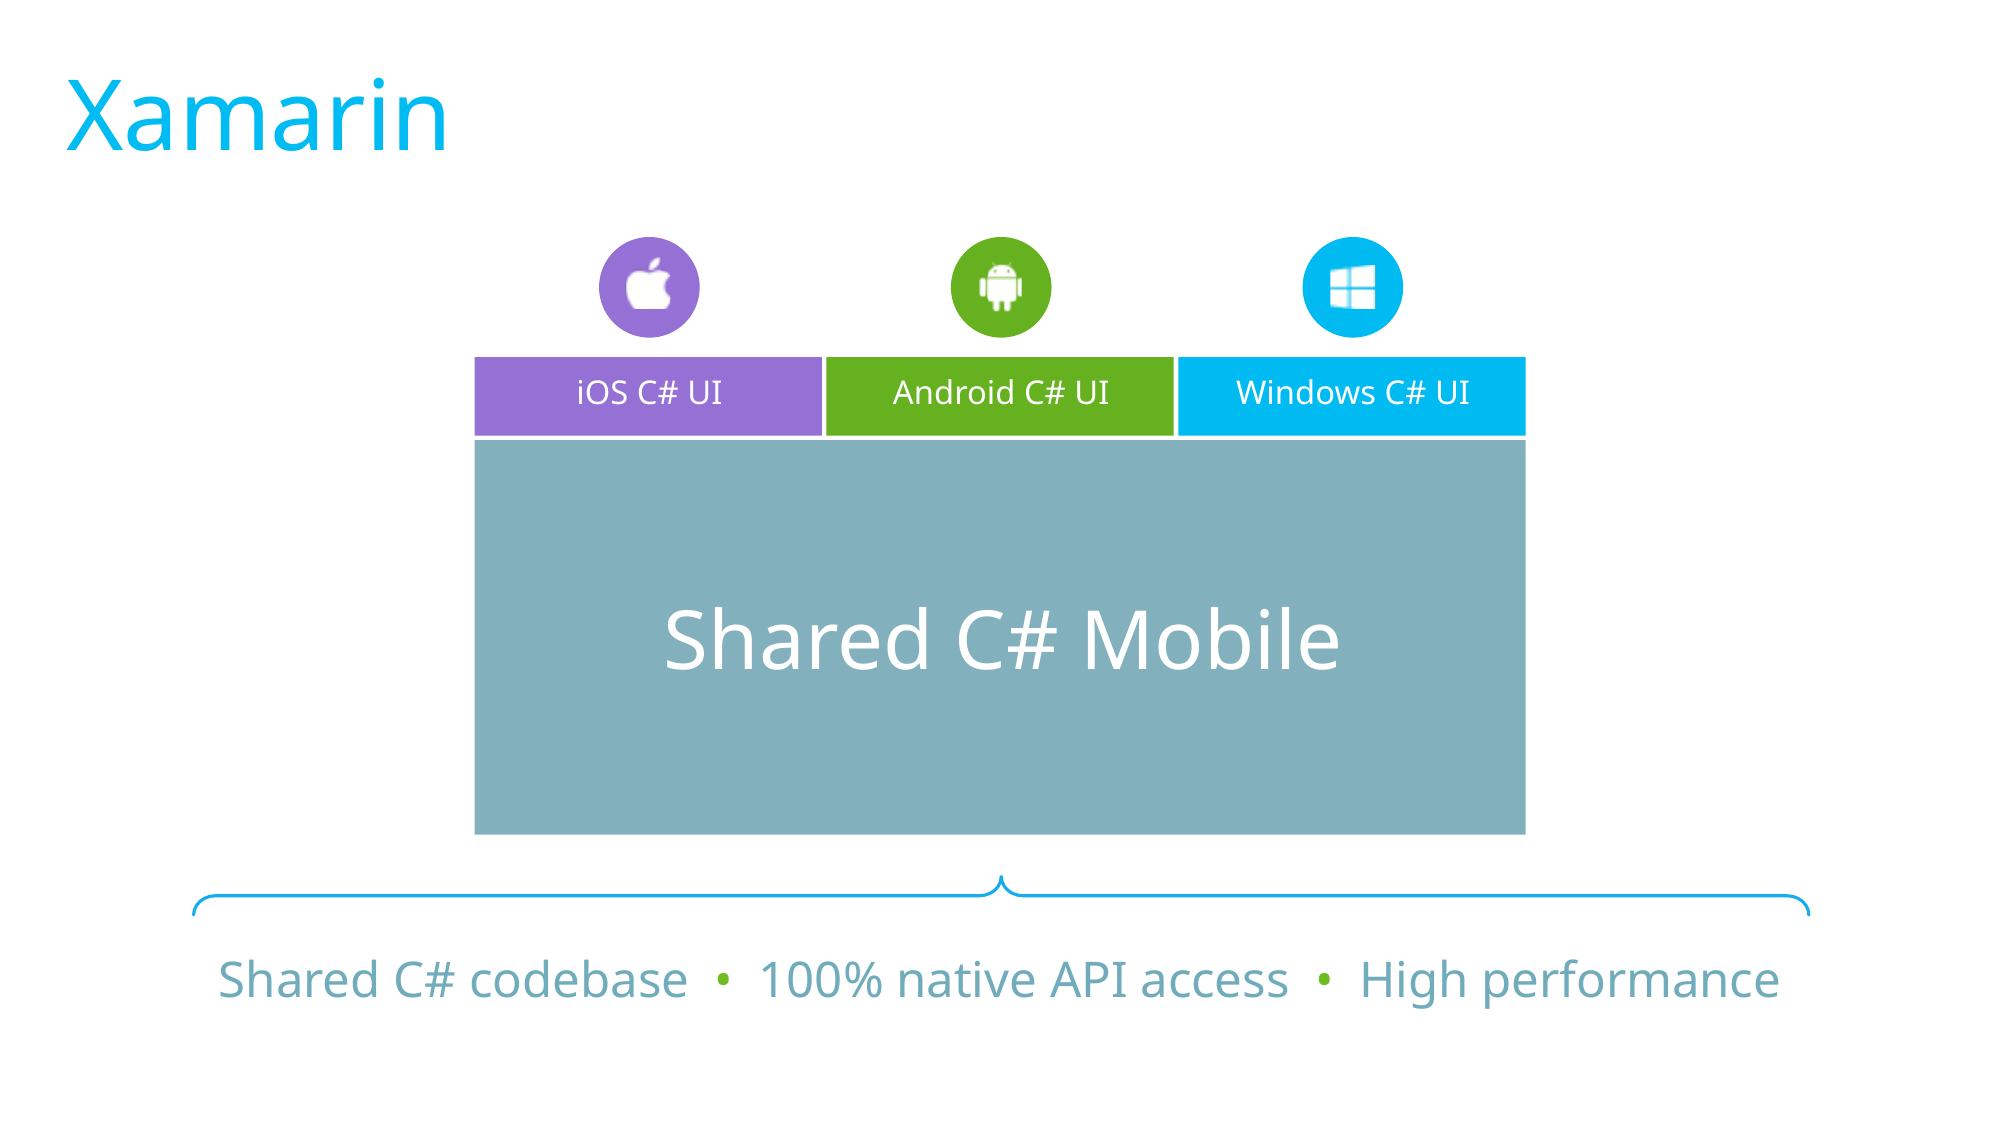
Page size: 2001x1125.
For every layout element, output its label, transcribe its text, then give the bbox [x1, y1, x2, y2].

text_box [192, 875, 1810, 916]
title Xamarin [43, 47, 1956, 196]
text_box Shared C# codebase • 100% native API access • High performance [68, 925, 1932, 1032]
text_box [474, 236, 1528, 835]
